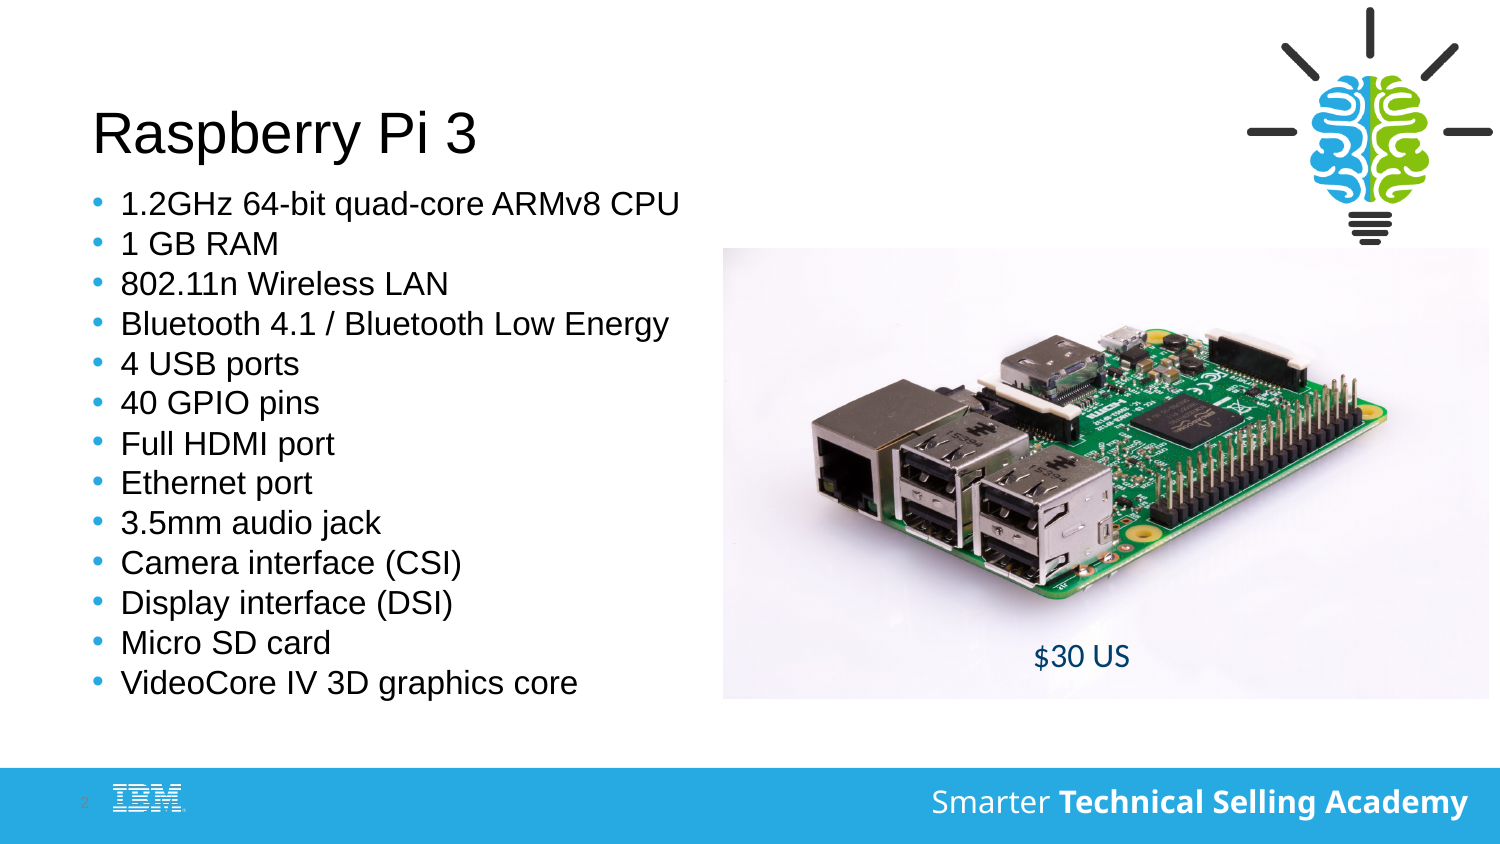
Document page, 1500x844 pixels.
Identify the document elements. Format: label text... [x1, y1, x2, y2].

picture [1241, 0, 1500, 246]
title Raspberry Pi 3 [75, 32, 1425, 174]
slide_number 2 [50, 787, 100, 812]
list 1.2GHz 64-bit quad-core ARMv8 CPU 1 GB RAM 802.11n Wireless LAN Bluetooth 4.1 / Bluetooth Low Energy 4 USB ports 40 GPIO pins Full HDMI port Ethernet port 3.5mm audio jack Camera interface (CSI) Display interface (DSI) Micro SD card VideoCore IV 3D graphics core [75, 173, 739, 754]
picture [723, 248, 1489, 700]
